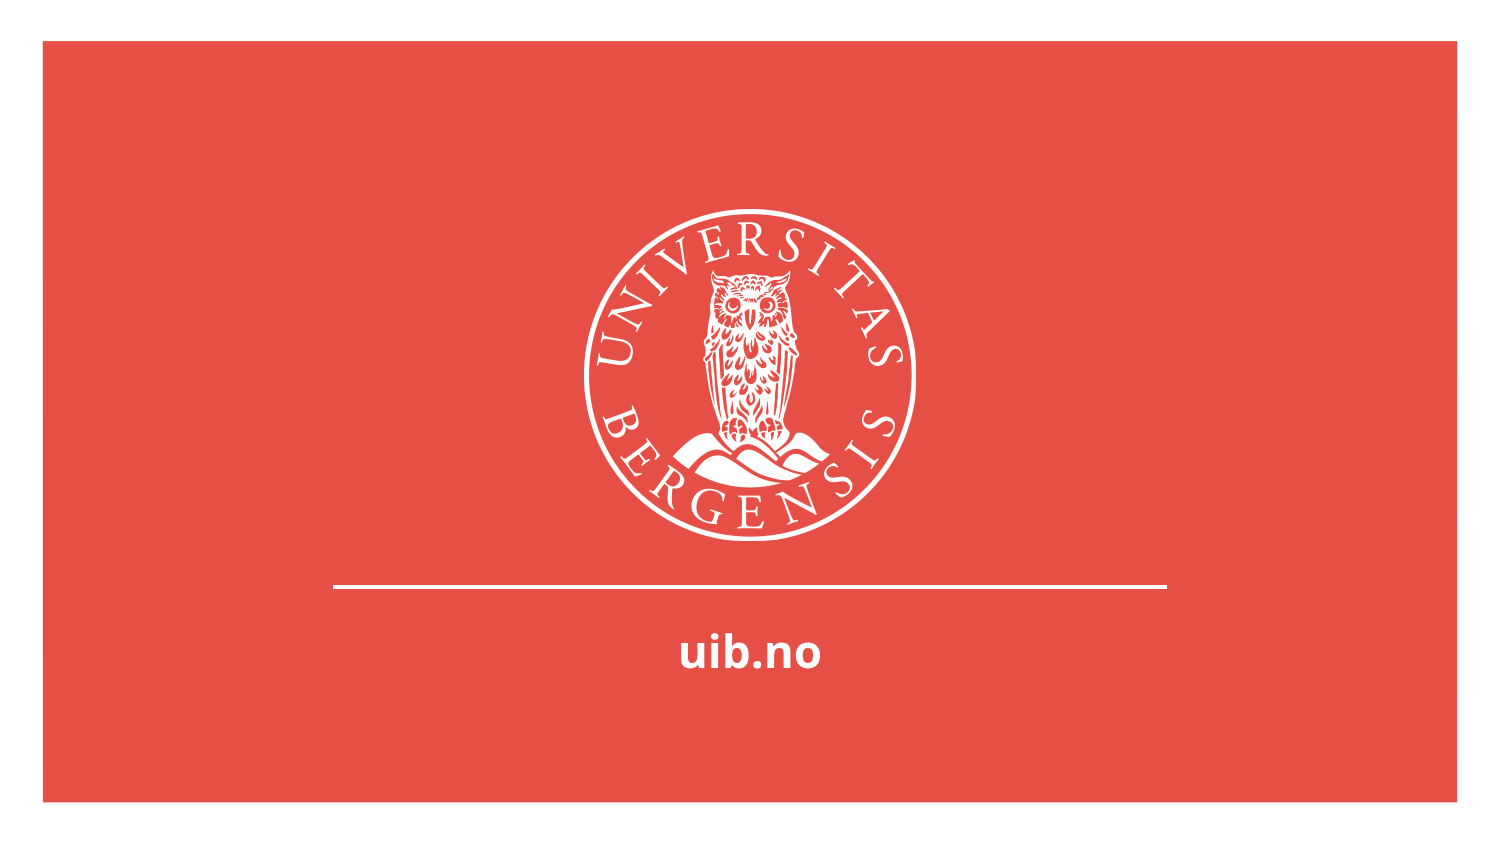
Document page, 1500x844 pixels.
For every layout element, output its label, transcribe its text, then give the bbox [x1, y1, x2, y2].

list uib.no [340, 622, 1160, 694]
picture [0, 0, 1500, 844]
